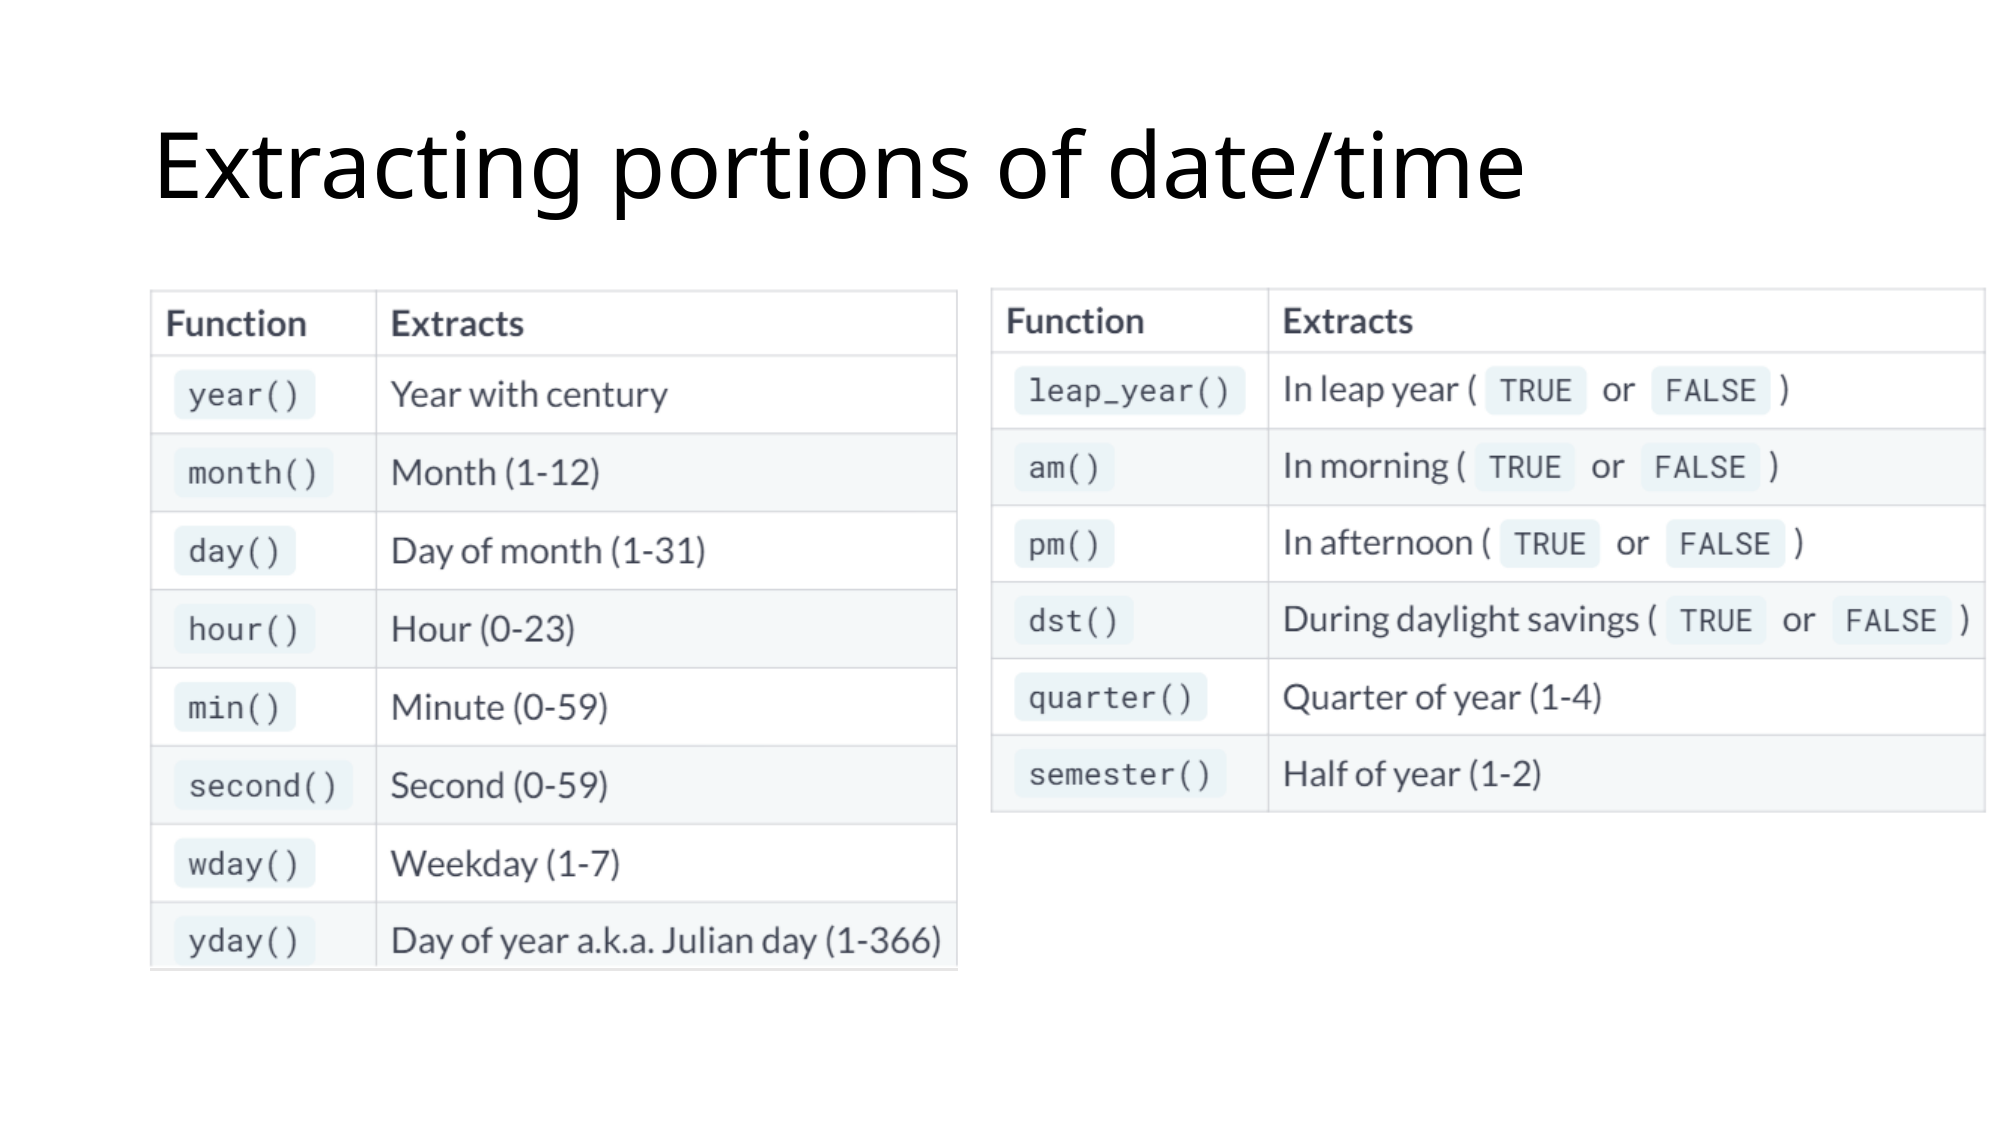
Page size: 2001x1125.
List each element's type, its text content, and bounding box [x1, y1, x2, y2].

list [958, 267, 2000, 846]
title Extracting portions of date/time [137, 59, 1863, 277]
picture [137, 277, 1068, 992]
